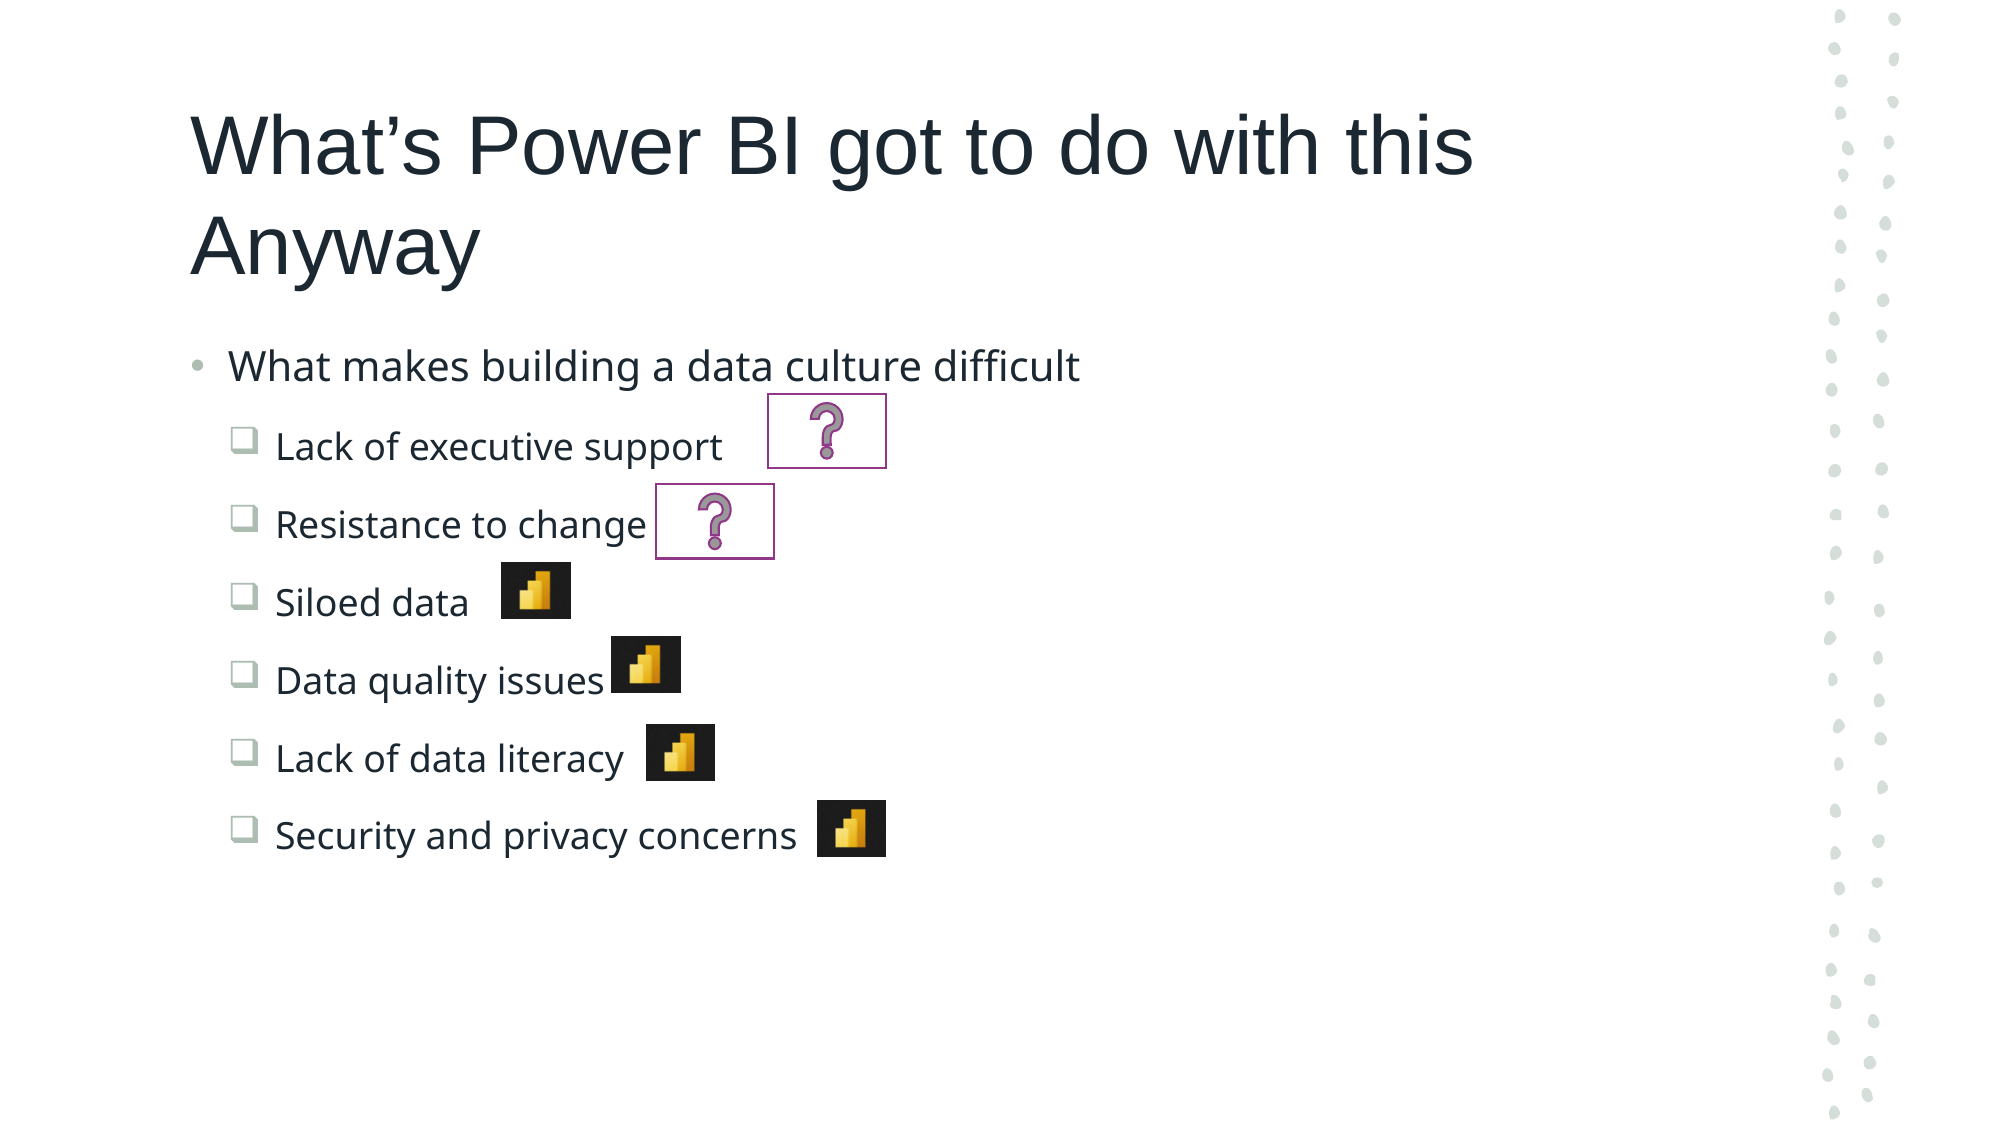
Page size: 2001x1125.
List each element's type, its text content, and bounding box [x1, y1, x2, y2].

list What makes building a data culture difficult Lack of executive support Resistance to change Siloed data Data quality issues Lack of data literacy Security and privacy concerns [175, 307, 1756, 1022]
title What’s Power BI got to do with this Anyway [175, 82, 1756, 300]
picture [817, 800, 886, 857]
text_box [767, 393, 887, 469]
picture [611, 636, 681, 693]
text_box [655, 483, 775, 560]
picture [501, 562, 571, 619]
picture [646, 724, 715, 781]
